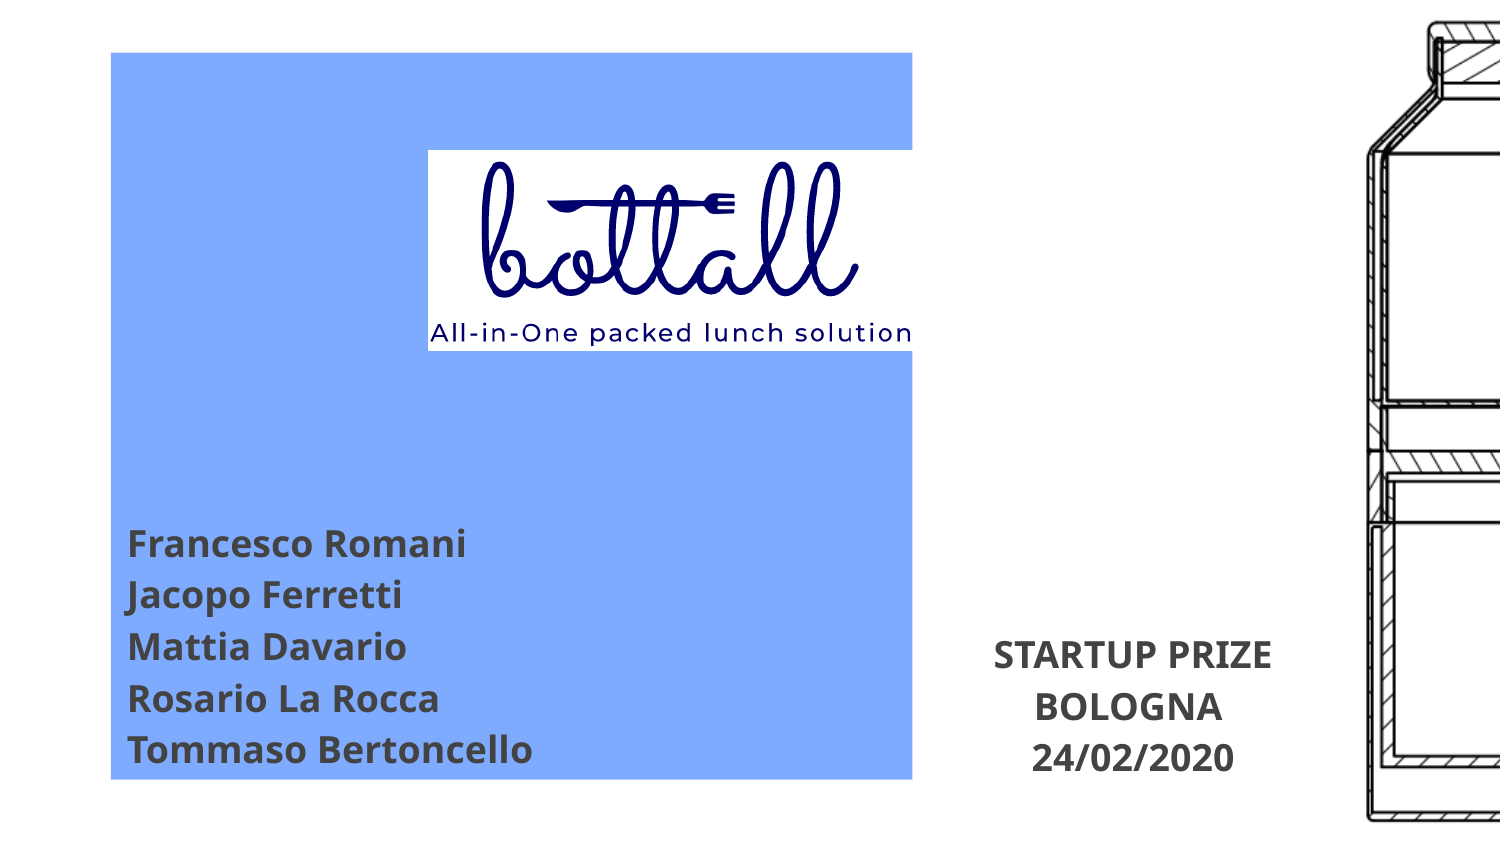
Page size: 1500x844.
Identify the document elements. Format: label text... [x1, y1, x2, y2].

text_box STARTUP PRIZE BOLOGNA 24/02/2020 [945, 588, 1315, 815]
picture [1320, 0, 1500, 844]
text_box Francesco Romani Jacopo Ferretti Mattia Davario Rosario La Rocca Tommaso Bertoncello [111, 588, 769, 697]
picture [428, 150, 915, 352]
